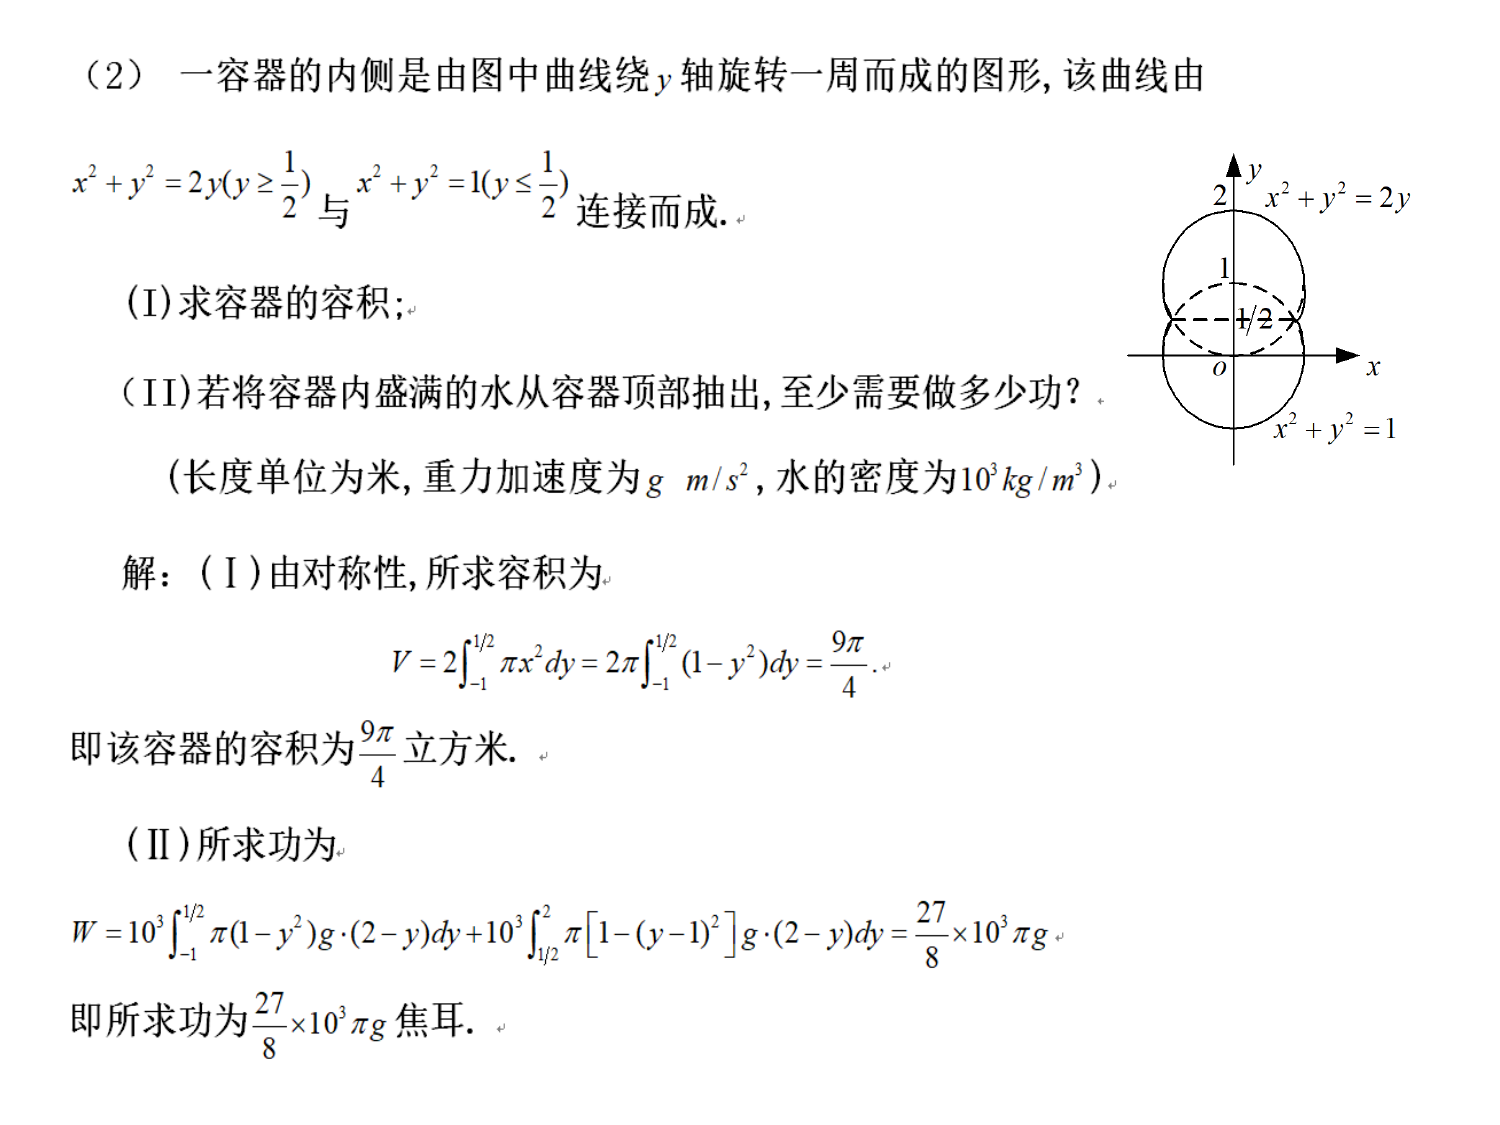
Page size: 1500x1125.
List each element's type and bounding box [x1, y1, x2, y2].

picture [29, 42, 1436, 1083]
